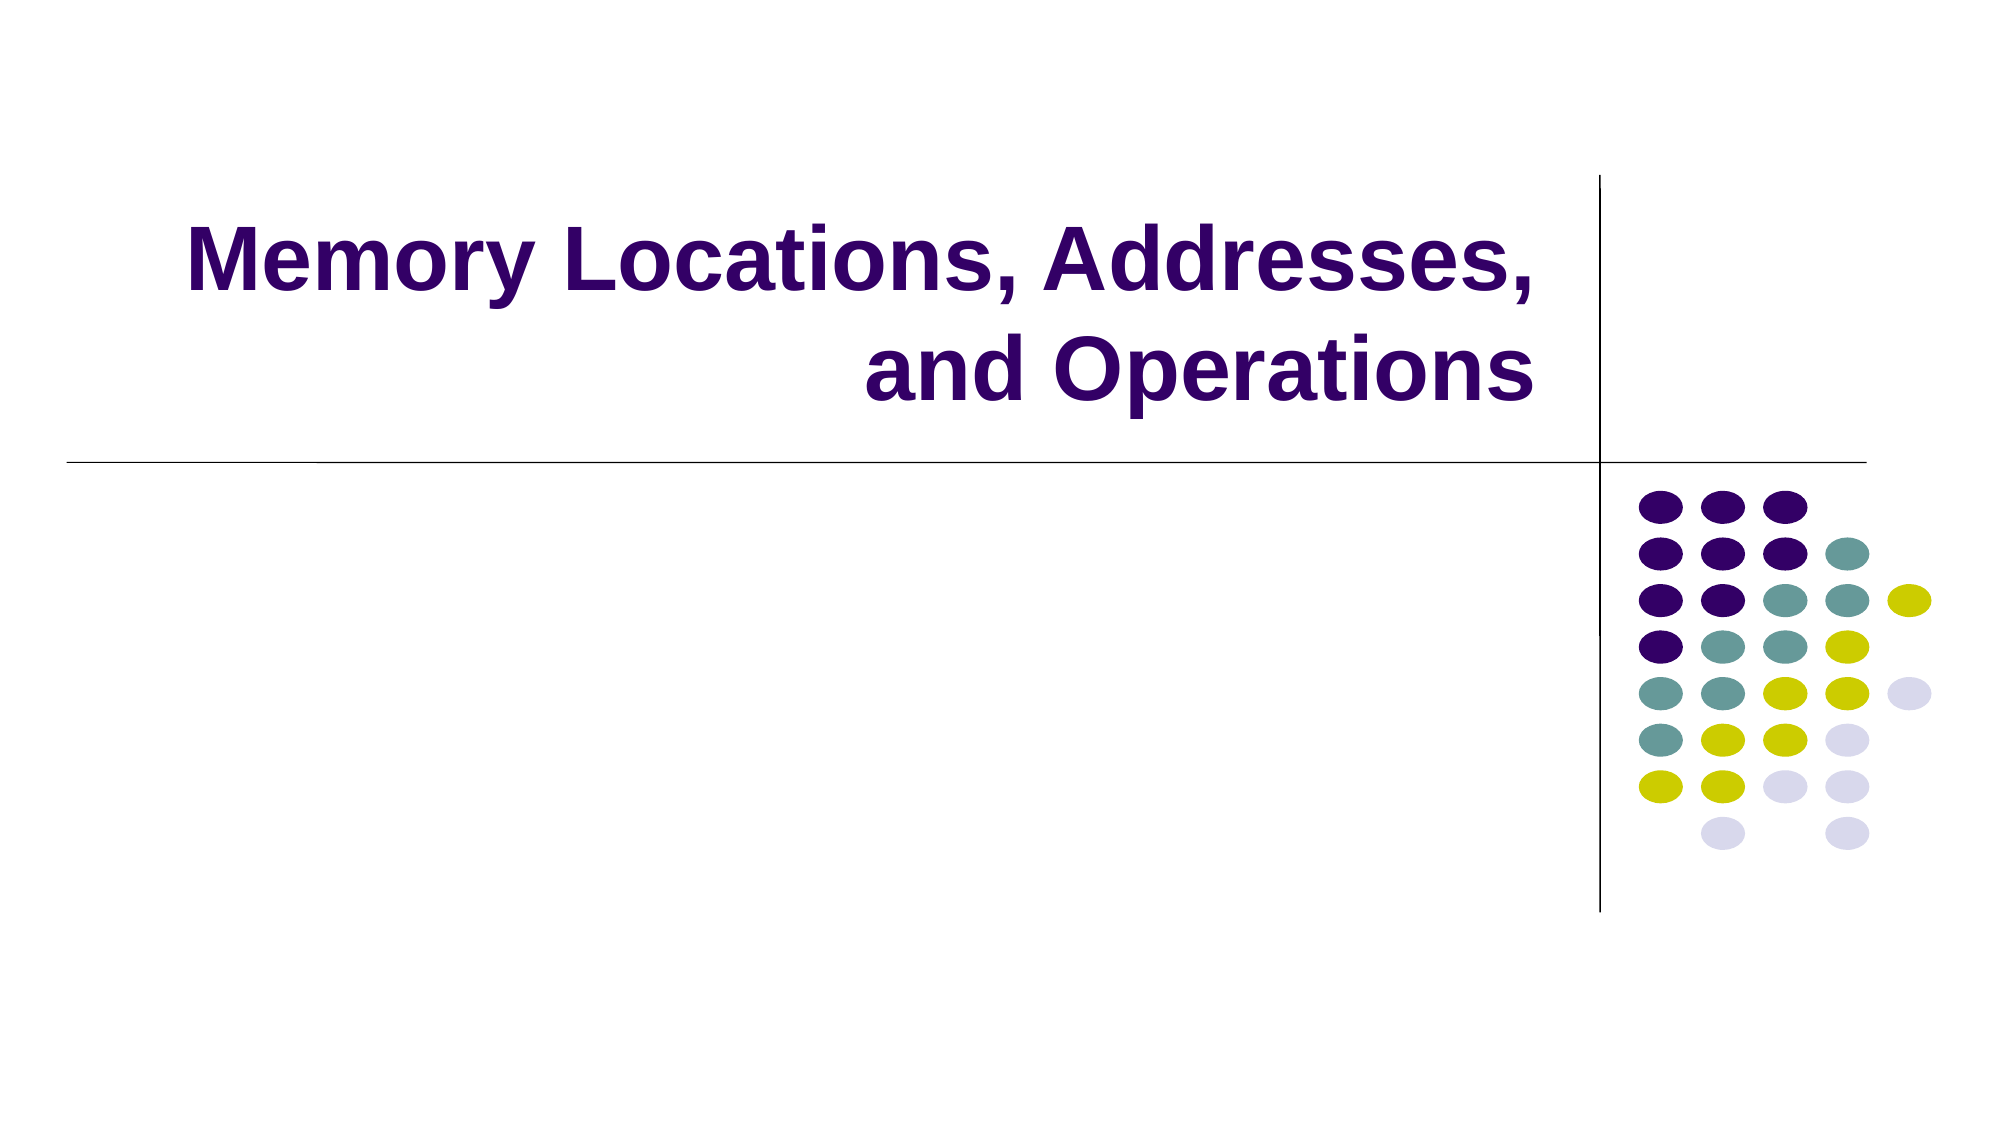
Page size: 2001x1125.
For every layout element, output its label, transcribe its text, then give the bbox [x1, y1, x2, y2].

title Memory Locations, Addresses, and Operations [69, 76, 1553, 427]
